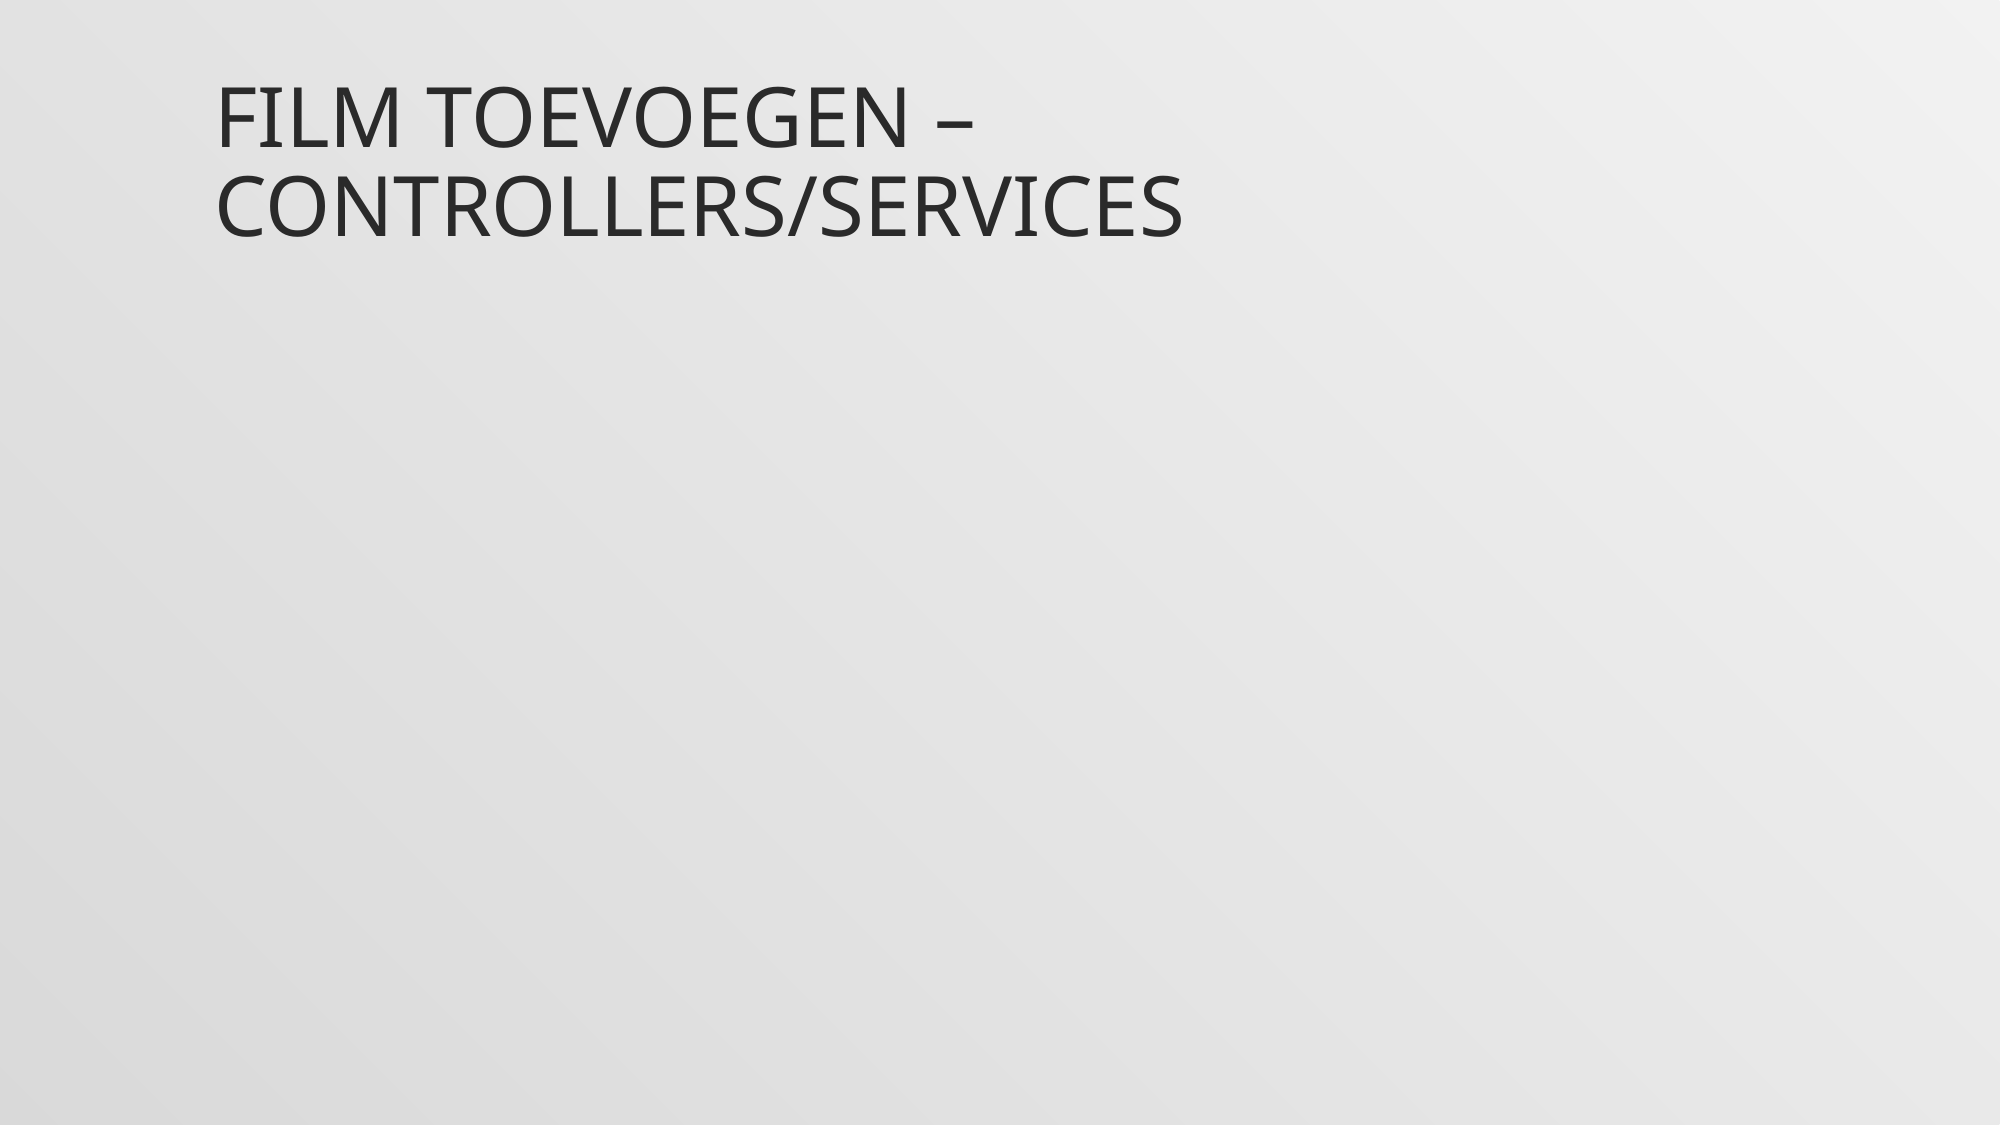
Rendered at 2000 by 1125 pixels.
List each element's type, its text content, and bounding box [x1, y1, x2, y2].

title Film toevoegen – controllers/services [199, 45, 1800, 263]
